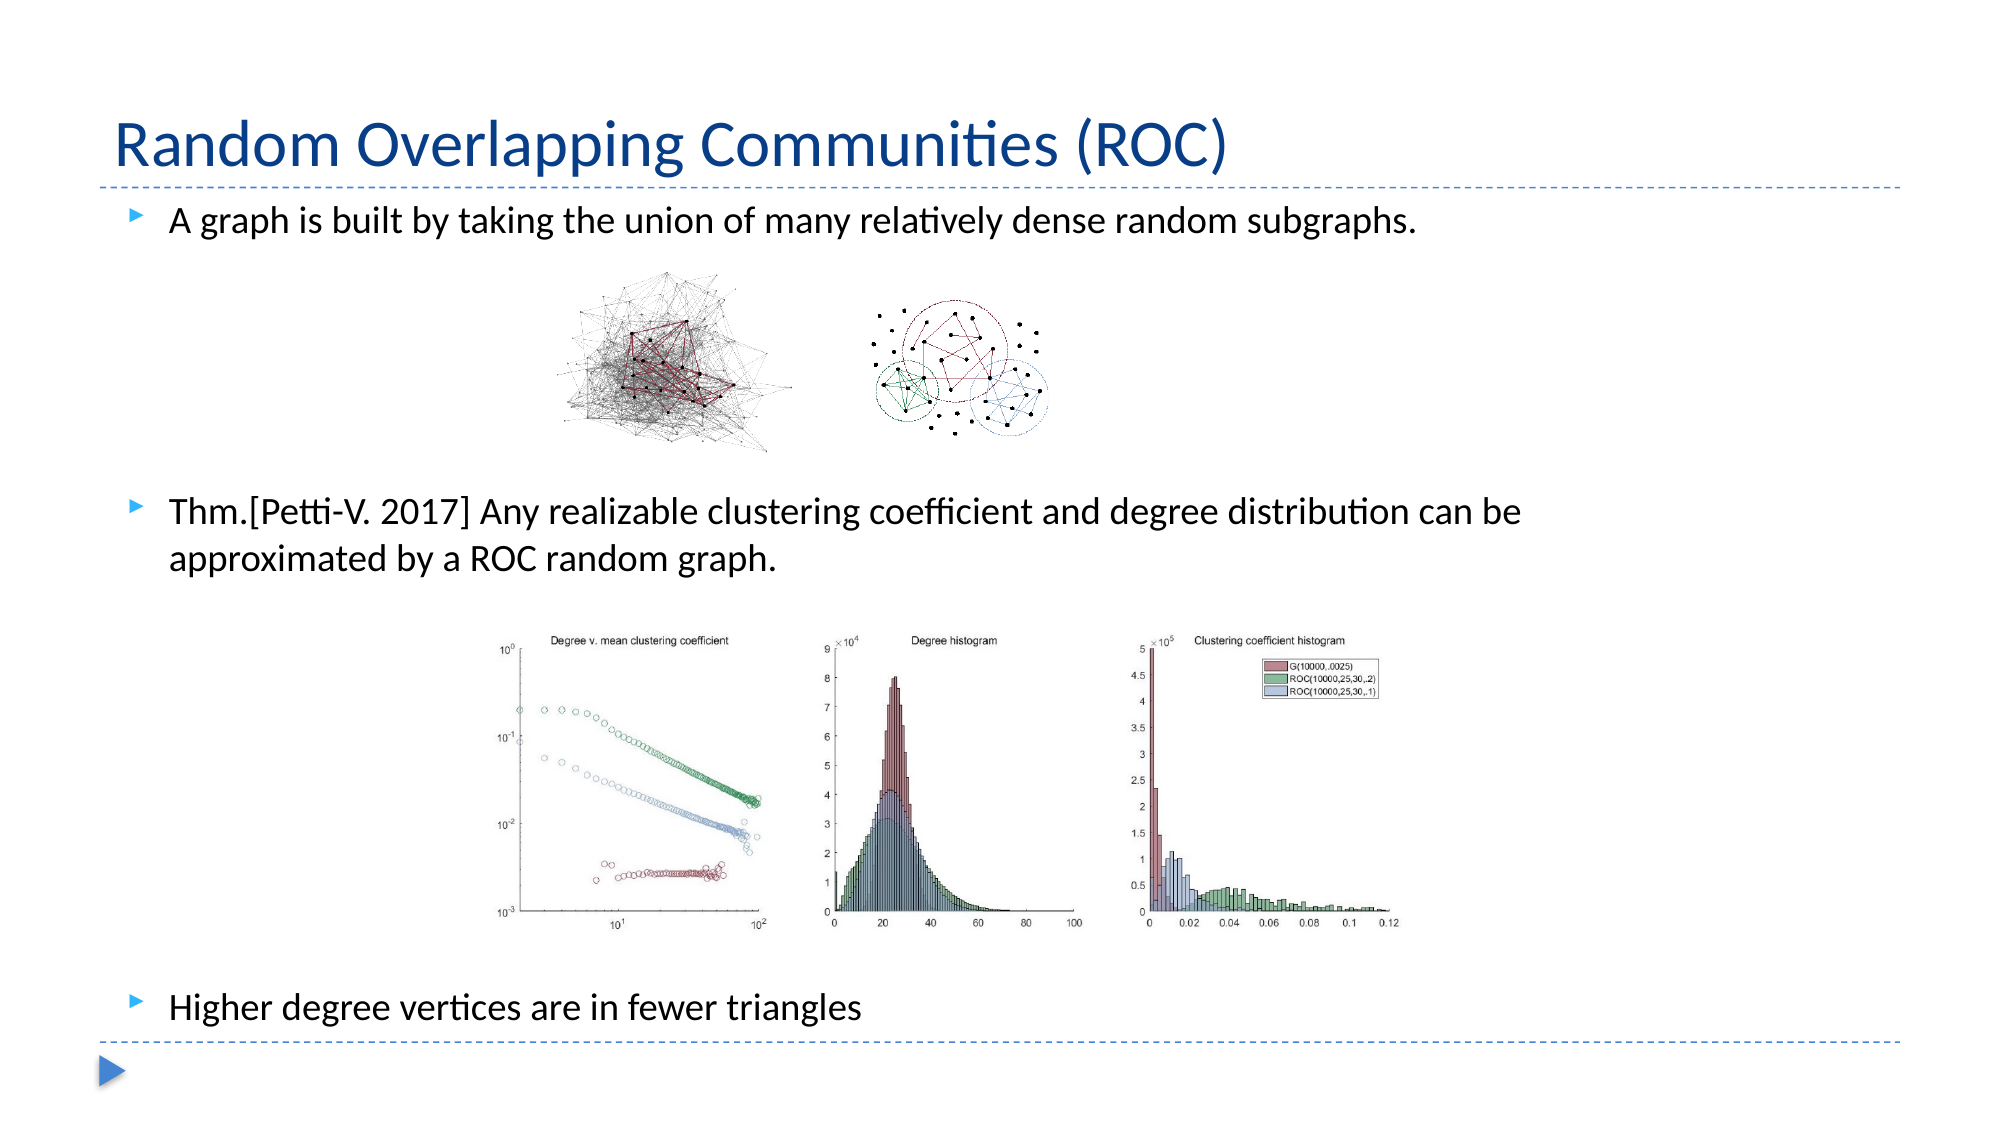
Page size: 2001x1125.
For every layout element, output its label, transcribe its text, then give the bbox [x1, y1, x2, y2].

picture [488, 627, 1413, 938]
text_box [539, 240, 1049, 486]
list A graph is built by taking the union of many relatively dense random subgraphs. Thm.[Petti-V. 2017] Any realizable clustering coefficient and degree distribution can be approximated by a ROC random graph. Higher degree vertices are in fewer triangles [112, 187, 1675, 1038]
title Random Overlapping Communities (ROC) [99, 24, 1900, 188]
